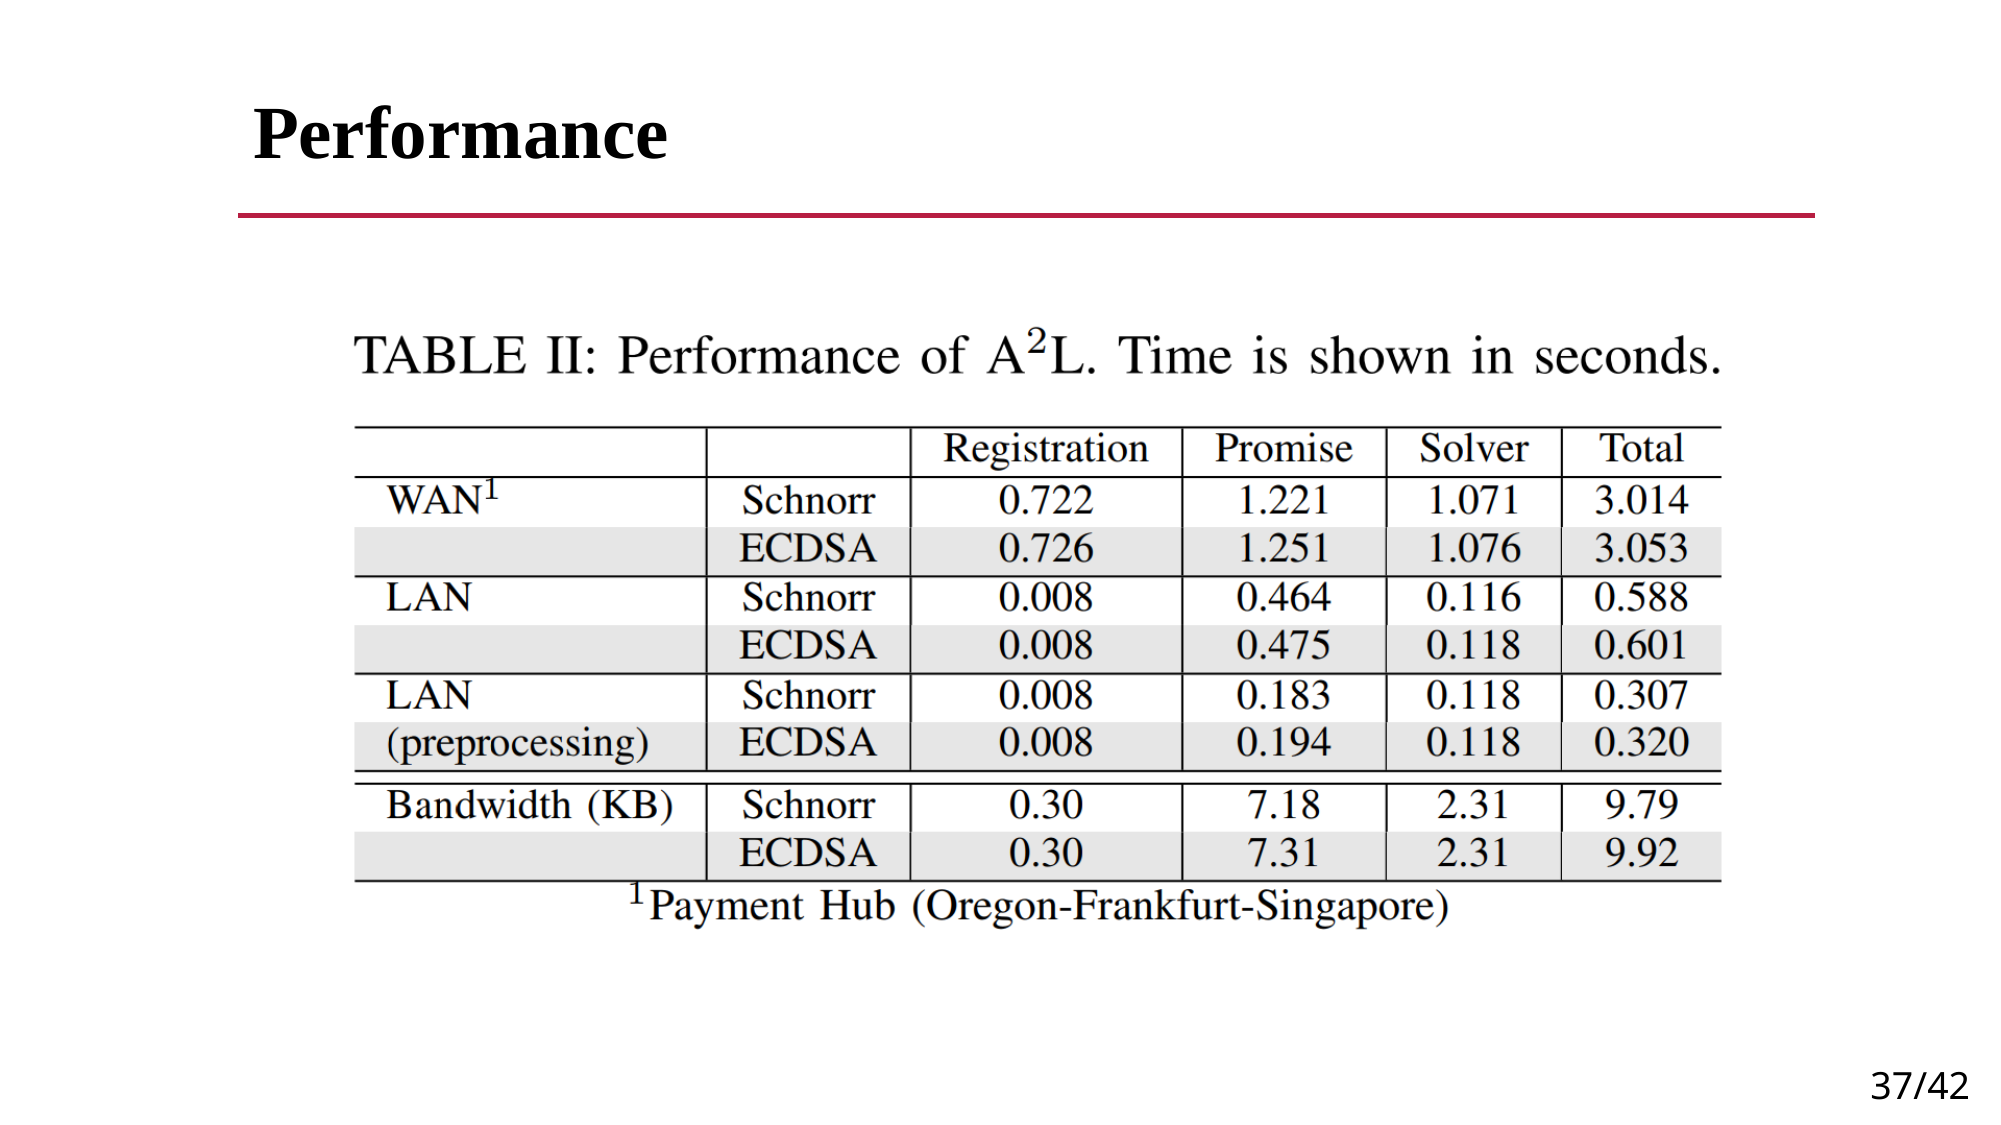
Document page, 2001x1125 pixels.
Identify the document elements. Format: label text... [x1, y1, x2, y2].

picture [318, 306, 1733, 935]
title Performance [238, 86, 1814, 259]
